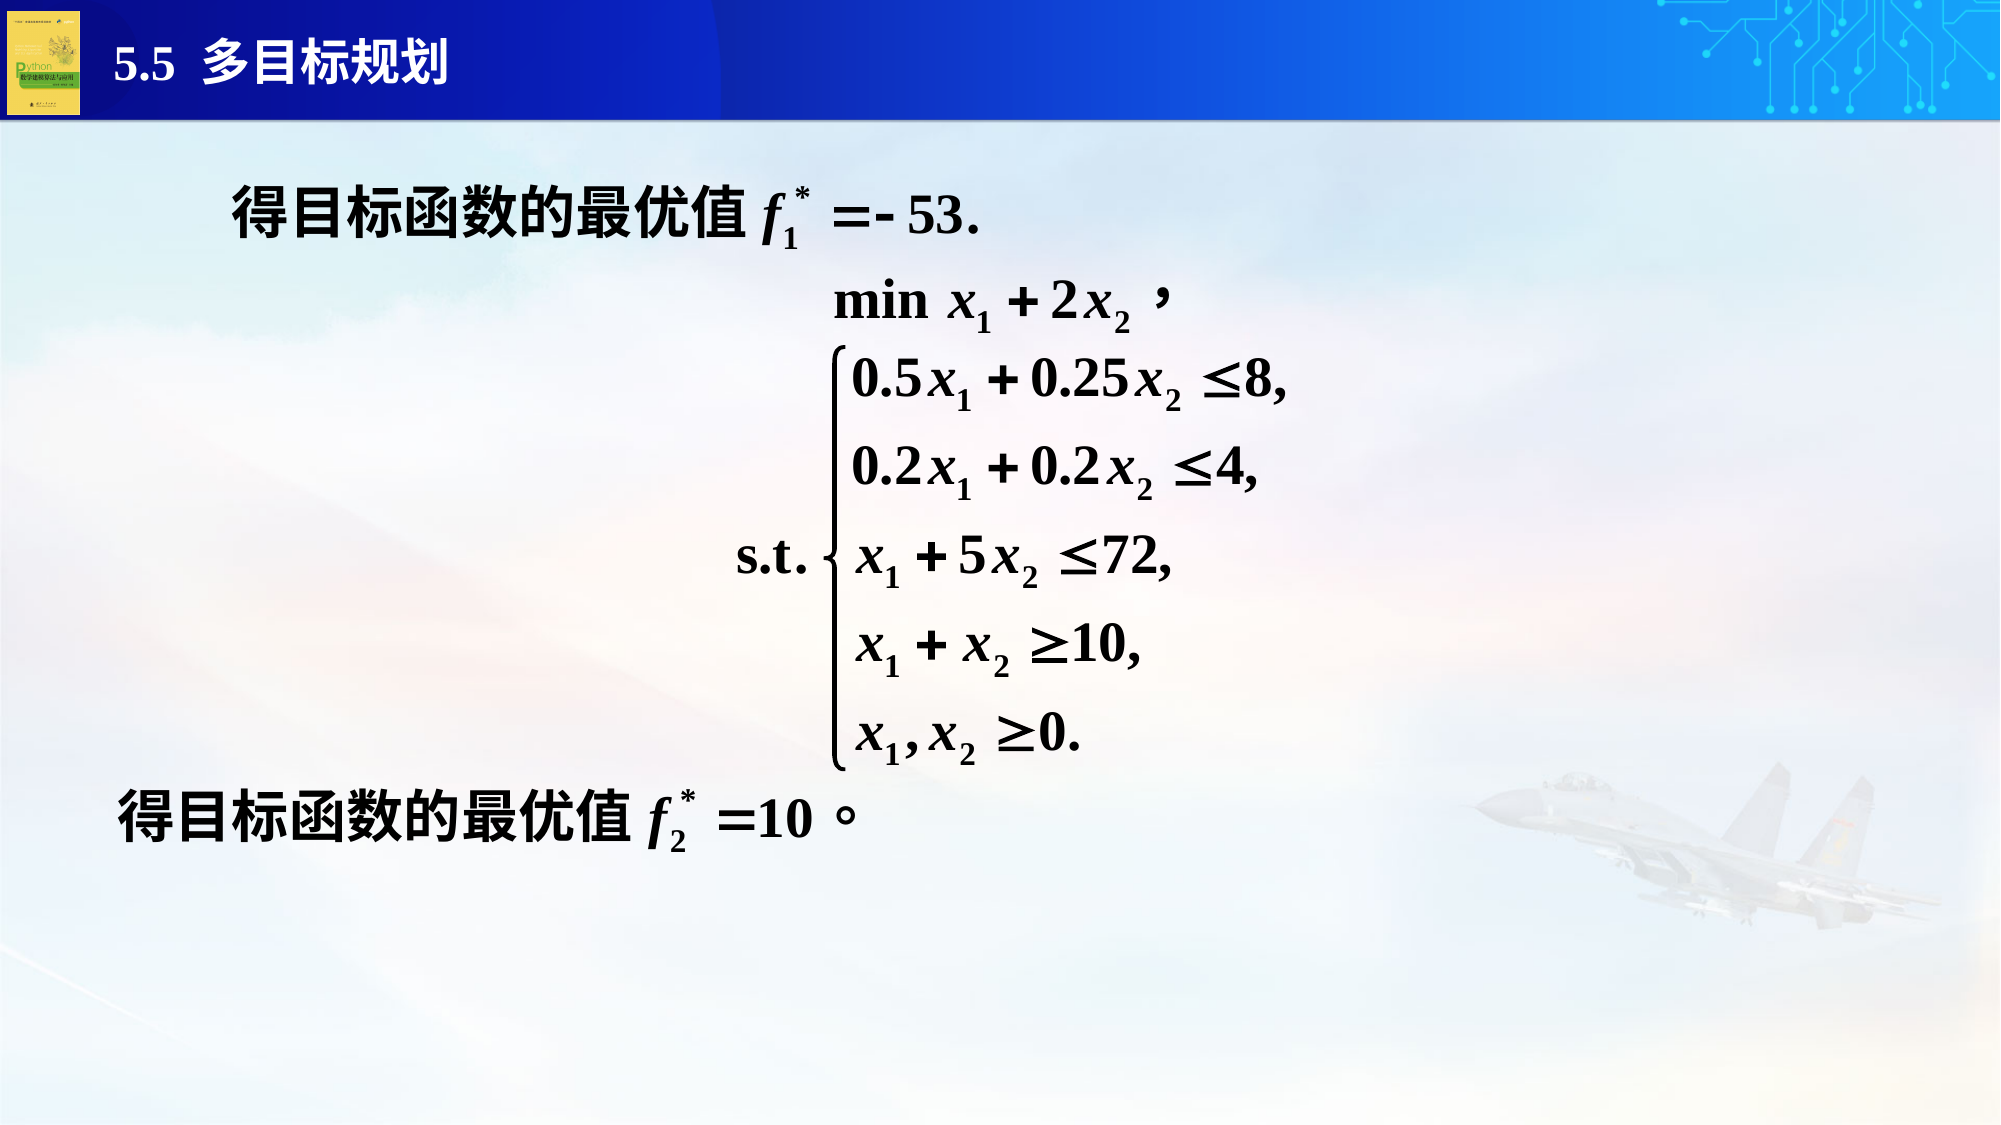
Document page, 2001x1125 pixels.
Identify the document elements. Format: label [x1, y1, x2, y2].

picture [0, 0, 2000, 1125]
text_box [117, 171, 1907, 1053]
